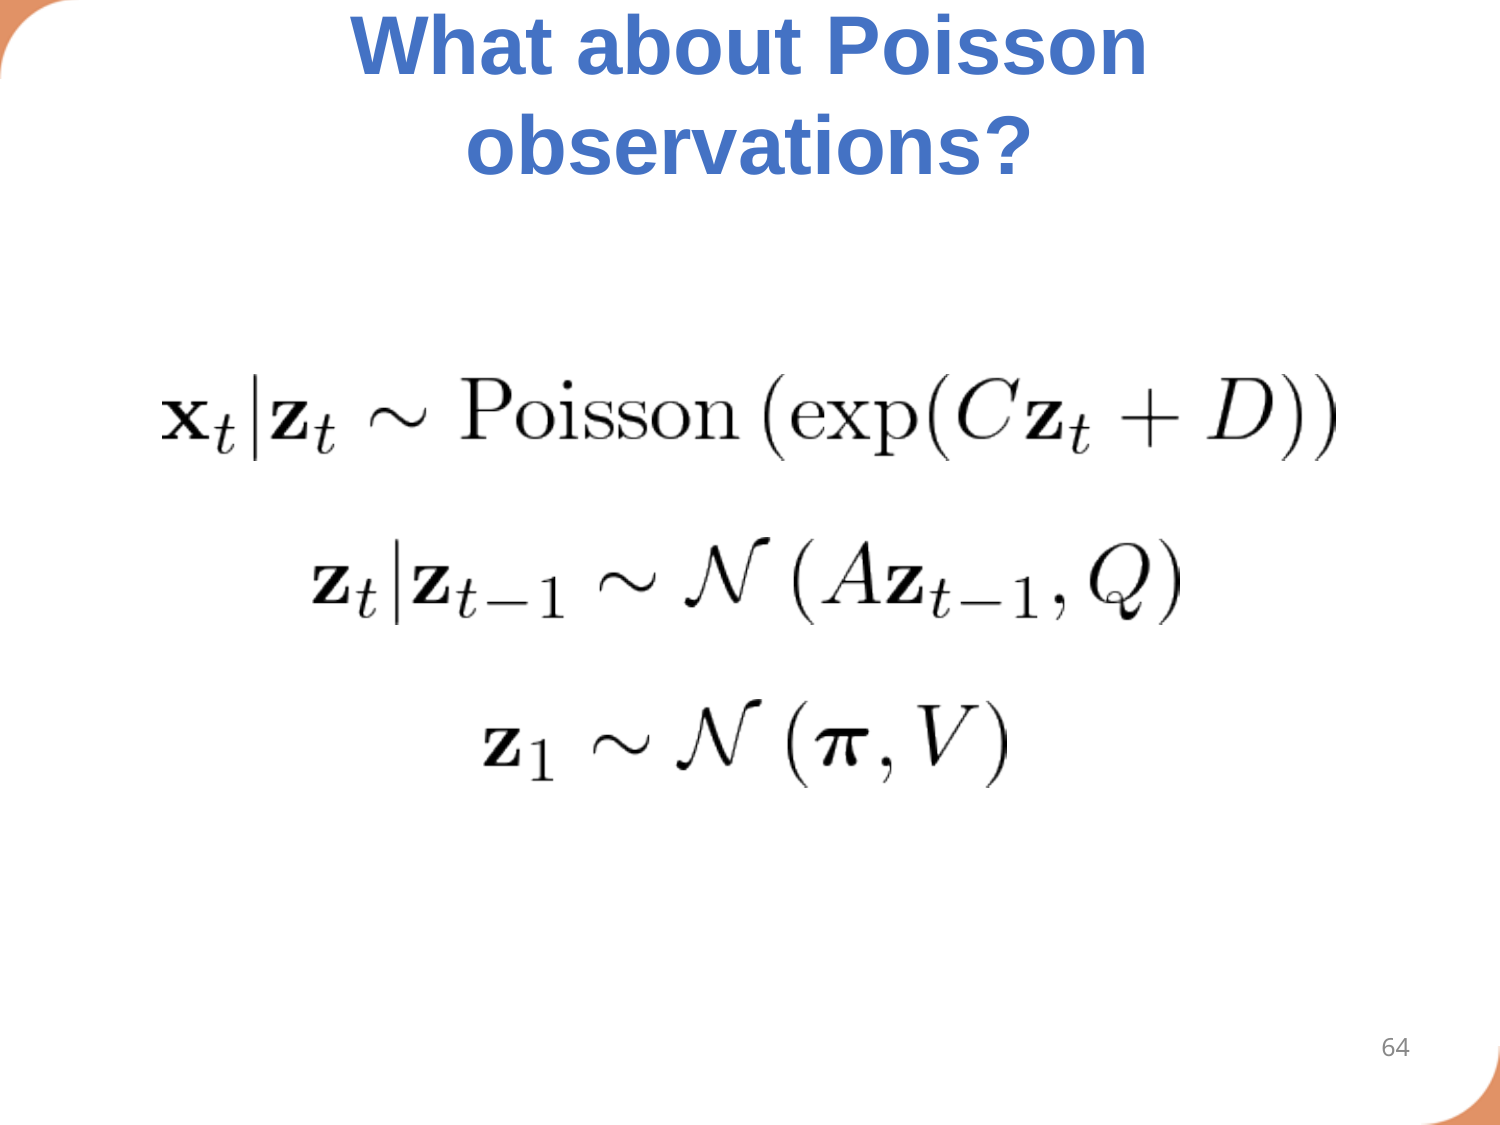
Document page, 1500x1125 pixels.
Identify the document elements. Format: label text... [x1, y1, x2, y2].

picture [483, 699, 1007, 788]
slide_number 64 [1074, 1024, 1425, 1103]
picture [0, 0, 79, 79]
picture [162, 374, 1336, 461]
picture [1421, 1046, 1500, 1125]
picture [312, 537, 1180, 626]
title What about Poisson observations? [75, 45, 1425, 138]
